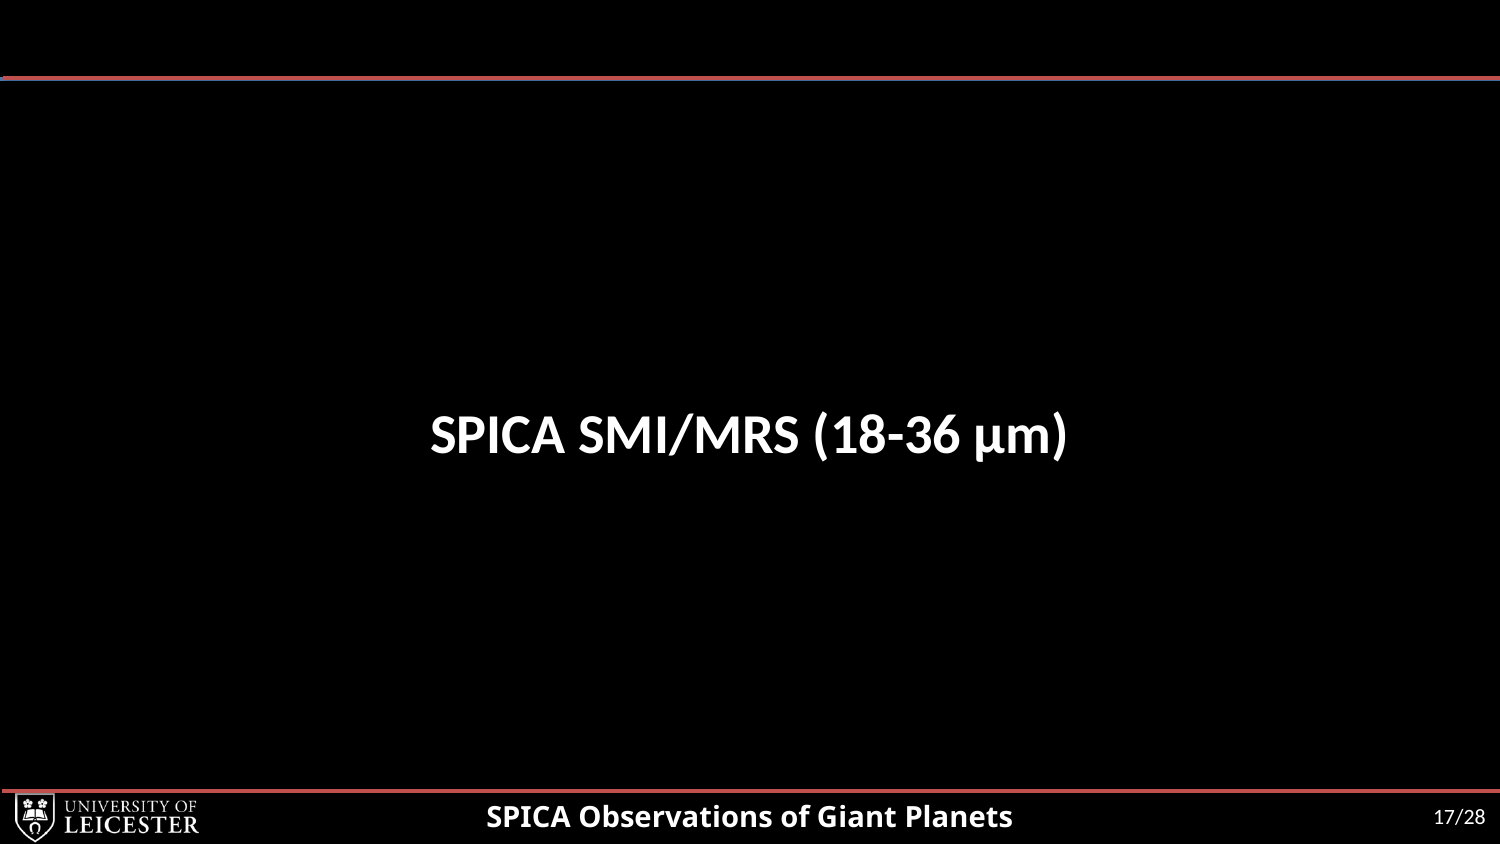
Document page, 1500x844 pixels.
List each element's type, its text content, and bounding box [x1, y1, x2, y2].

title SPICA SMI/MRS (18-36 µm) [0, 387, 1500, 476]
picture [15, 793, 199, 843]
